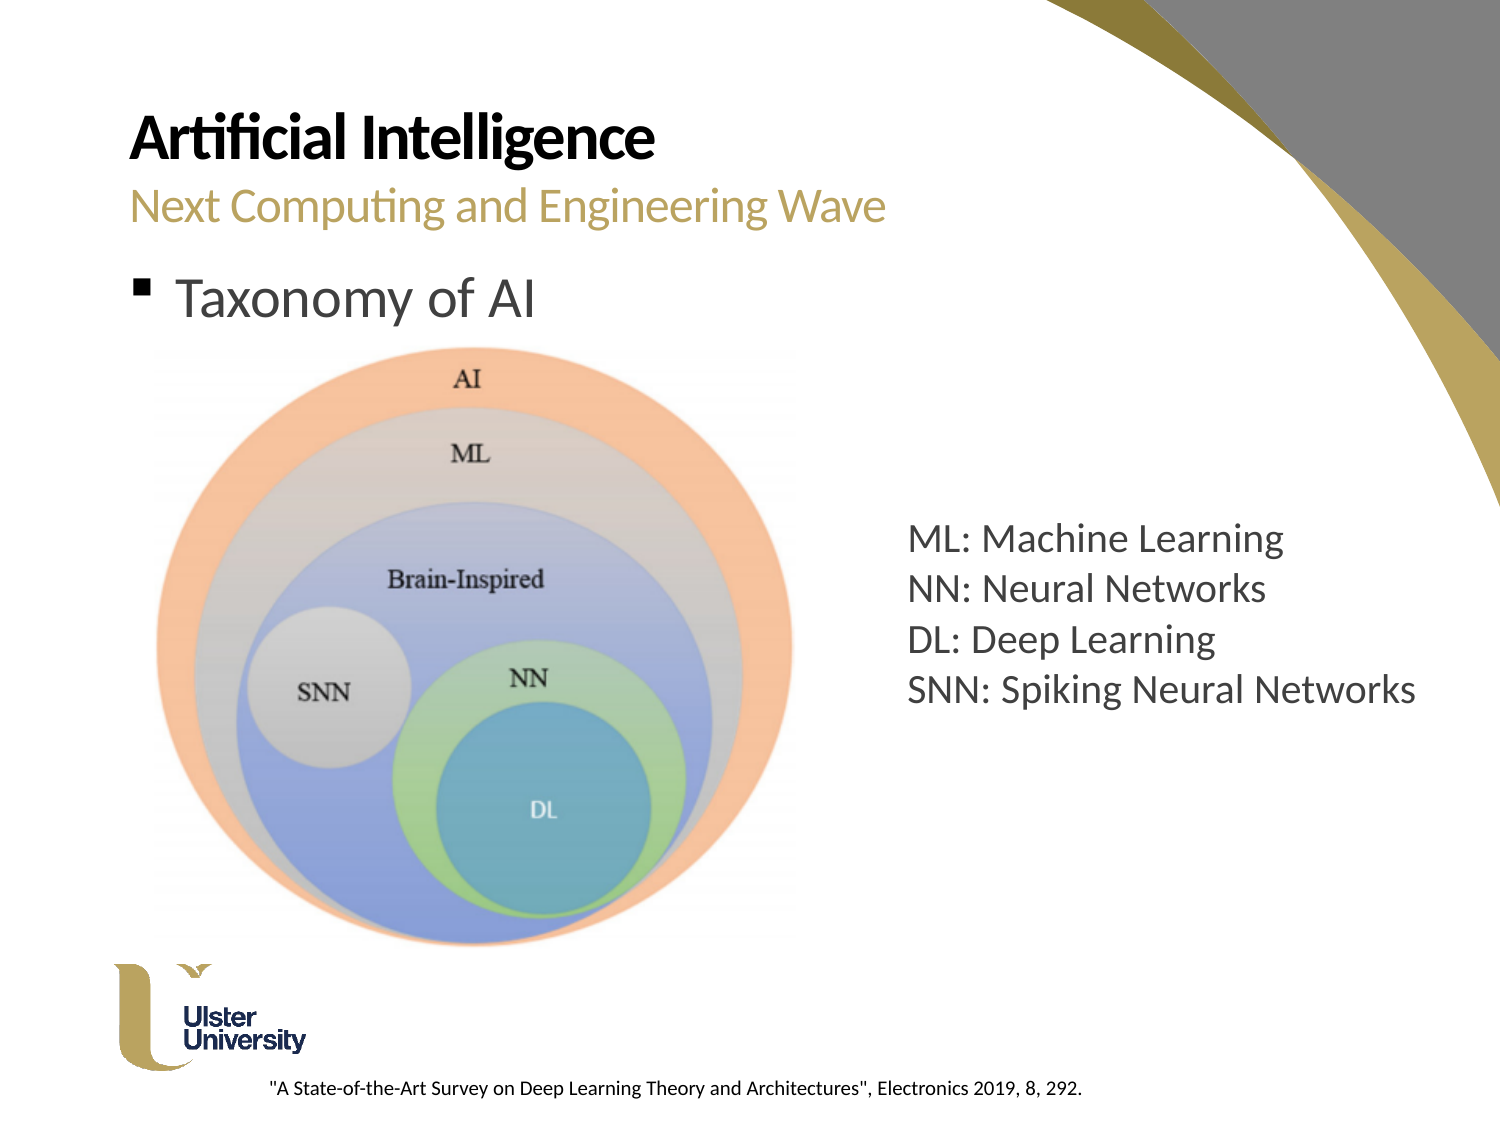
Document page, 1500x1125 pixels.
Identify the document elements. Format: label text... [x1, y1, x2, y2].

picture [113, 329, 803, 954]
list Taxonomy of AI [113, 251, 1375, 470]
list Artificial Intelligence [114, 94, 1173, 172]
text_box "A State-of-the-Art Survey on Deep Learning Theory and Architectures", Electronics 2019, 8, 292. [254, 1067, 1286, 1107]
text_box ML: Machine Learning NN: Neural Networks DL: Deep Learning SNN: Spiking Neural Networks [892, 503, 1500, 719]
list Next Computing and Engineering Wave [114, 172, 1266, 270]
picture [113, 964, 306, 1071]
